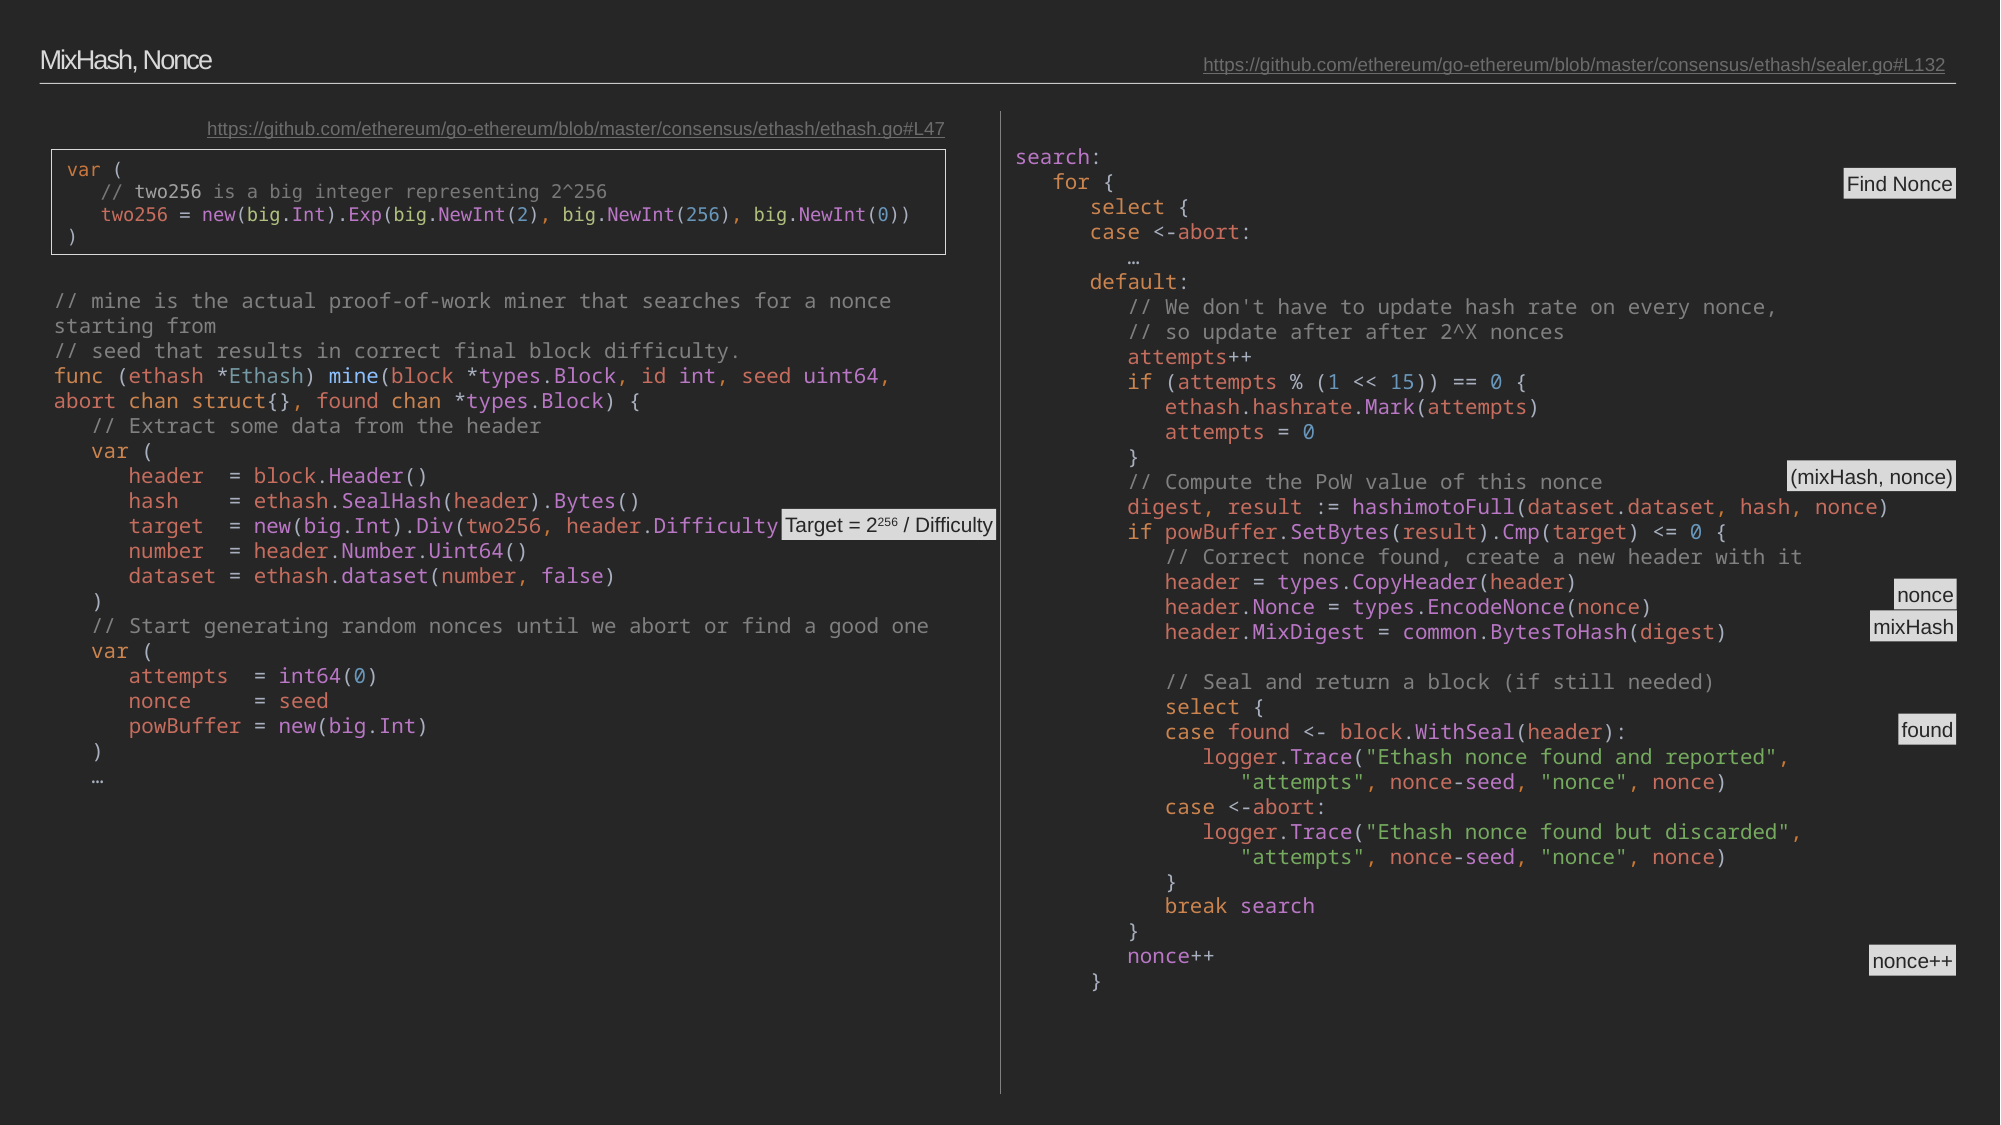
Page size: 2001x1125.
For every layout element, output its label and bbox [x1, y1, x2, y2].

text_box [1093, 45, 1960, 83]
text_box [999, 111, 1957, 1094]
text_box [78, 109, 945, 147]
text_box [51, 149, 946, 255]
text_box [38, 280, 997, 820]
title [39, 31, 1961, 84]
